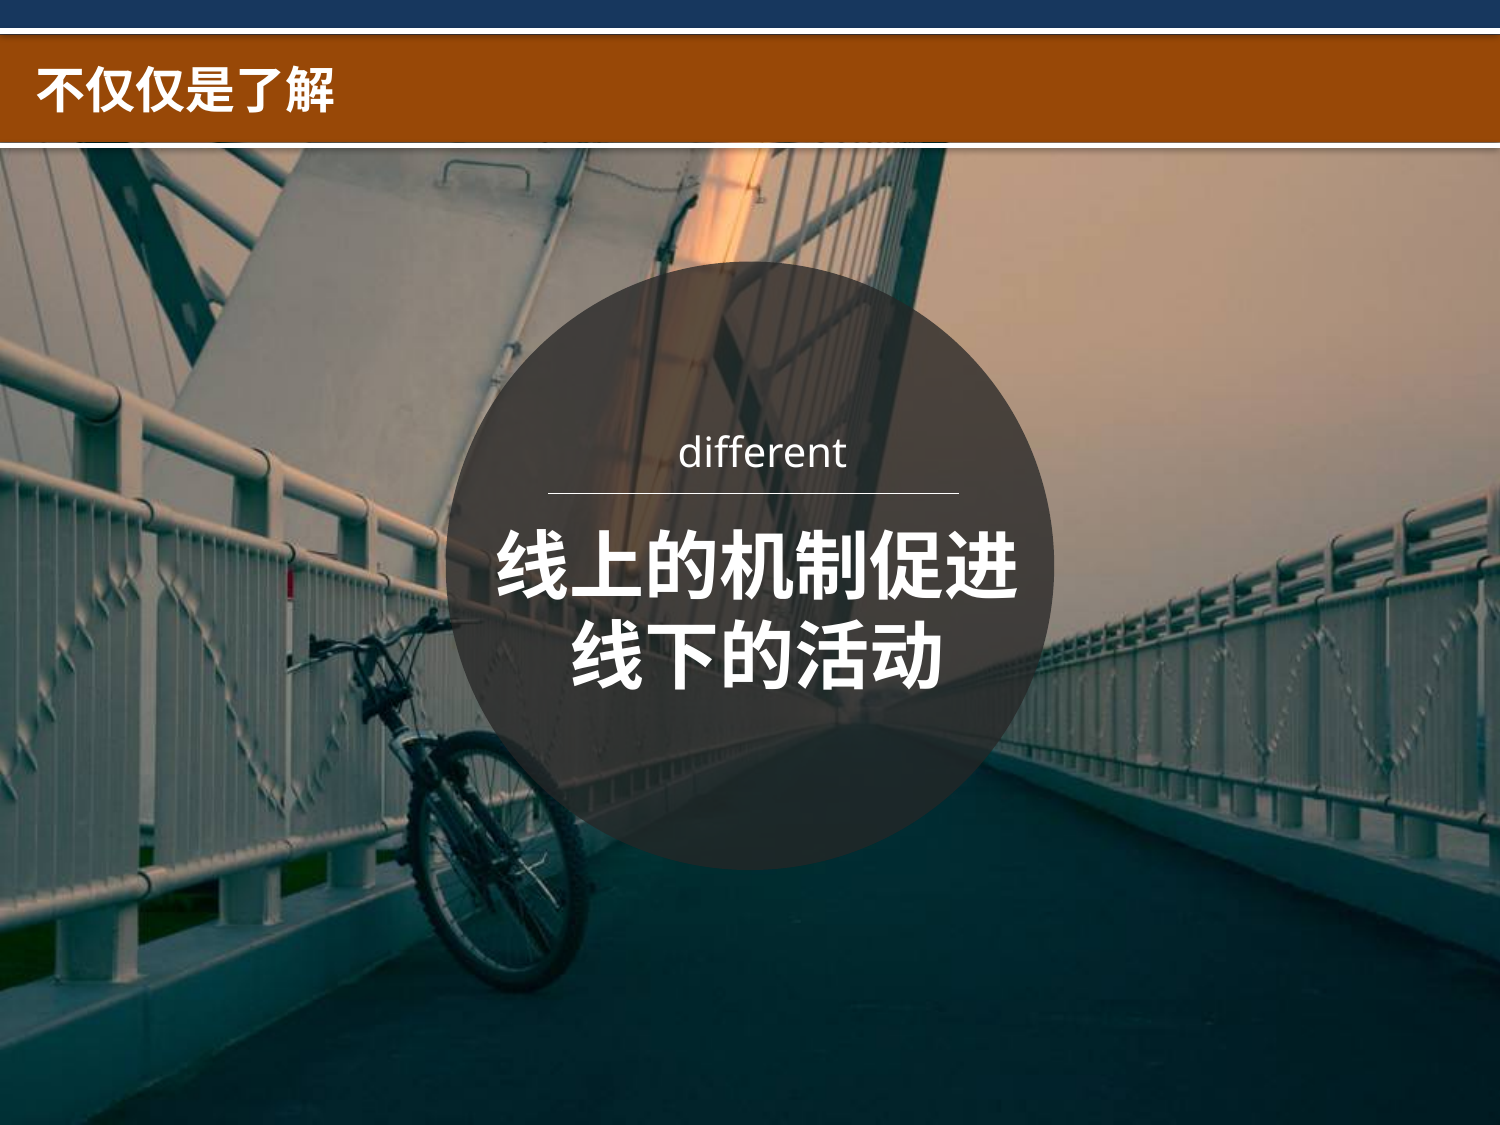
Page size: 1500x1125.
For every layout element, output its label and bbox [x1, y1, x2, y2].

picture [0, 146, 1500, 1125]
text_box [0, 36, 1500, 146]
